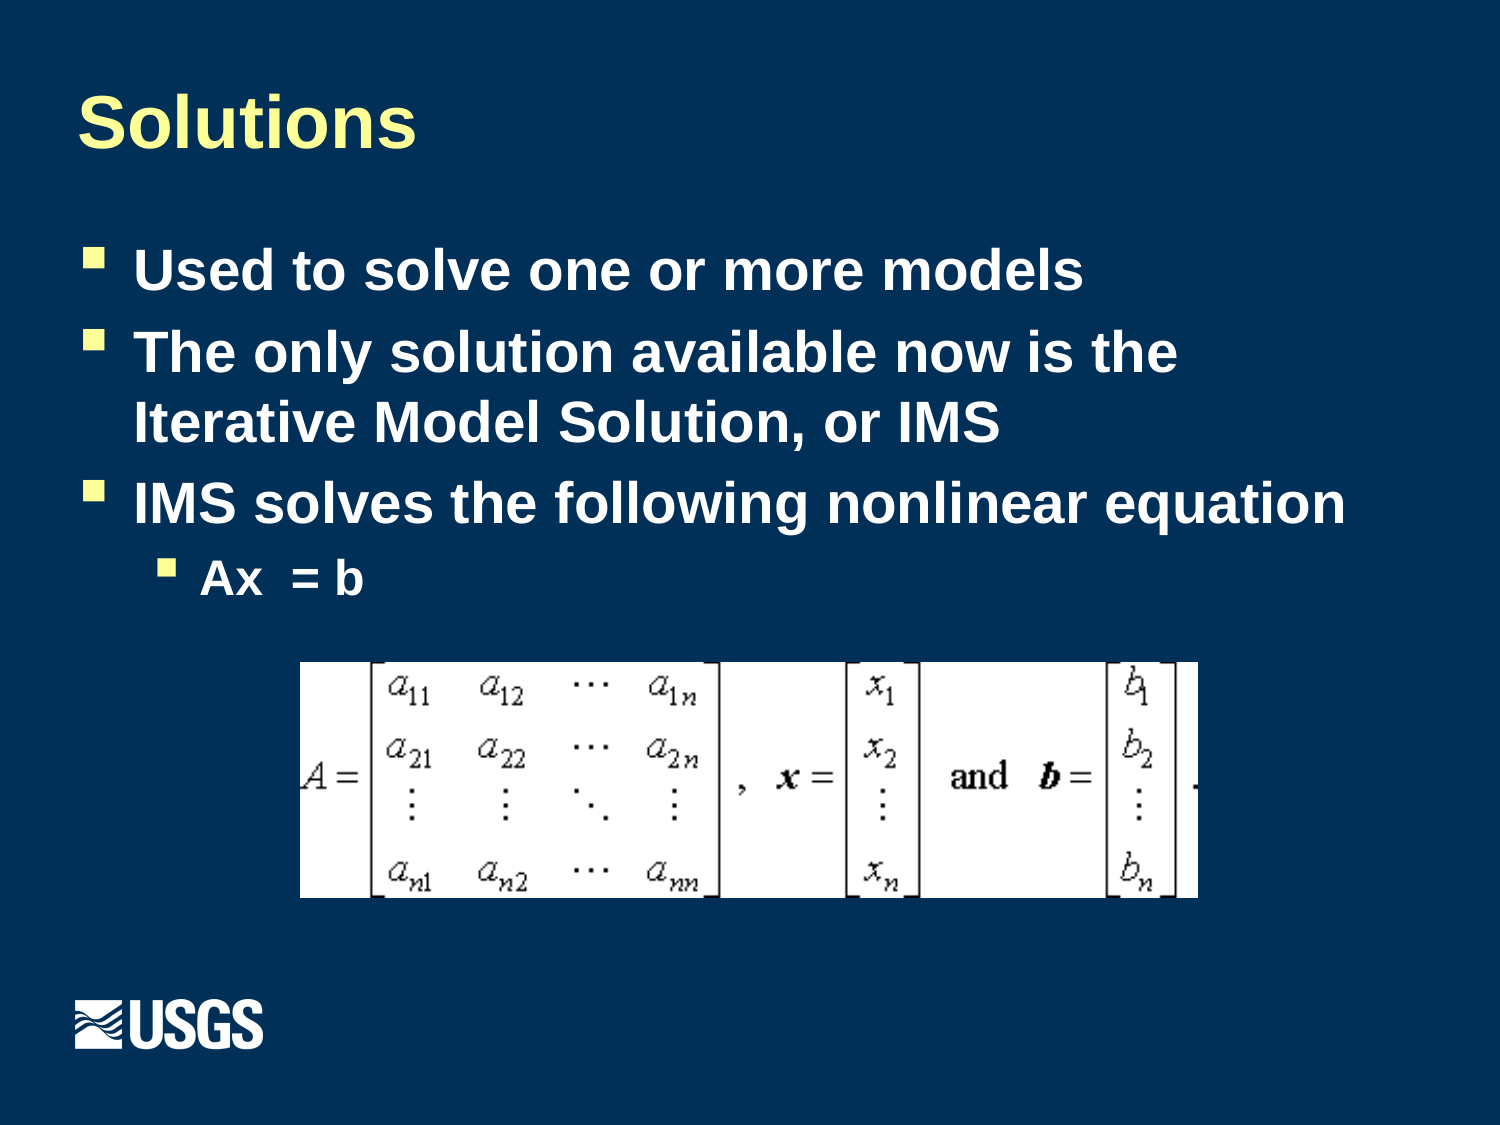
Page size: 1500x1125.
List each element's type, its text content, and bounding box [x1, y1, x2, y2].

list Used to solve one or more models The only solution available now is the Iterative Model Solution, or IMS IMS solves the following nonlinear equation Ax = b [62, 224, 1425, 963]
picture [299, 662, 1199, 899]
title Solutions [62, 24, 1425, 213]
